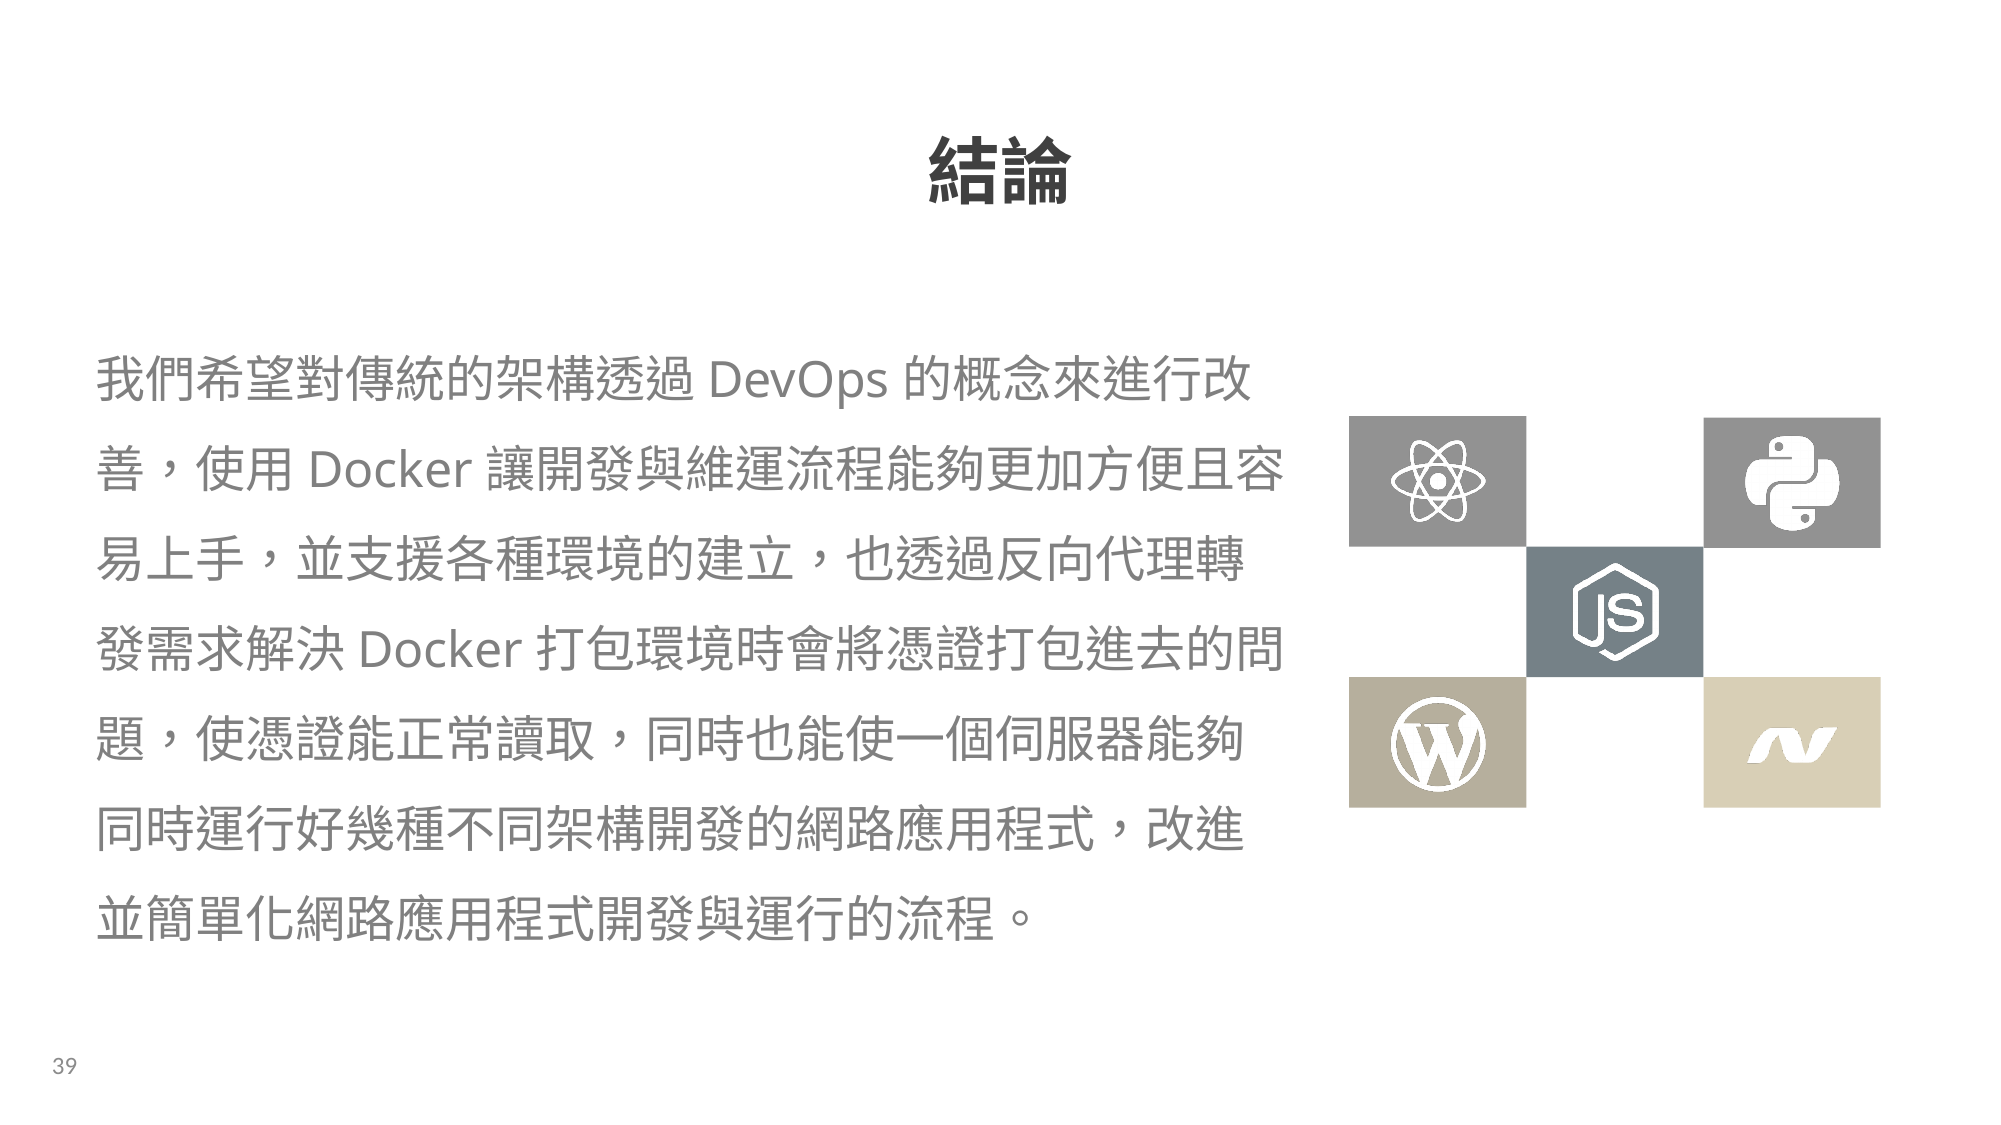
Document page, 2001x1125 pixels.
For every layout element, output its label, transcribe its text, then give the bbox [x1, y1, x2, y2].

text_box 結論 [0, 118, 2000, 221]
text_box 我們希望對傳統的架構透過DevOps的概念來進行改善，使用Docker讓開發與維運流程能夠更加方便且容易上手，並支援各種環境的建立，也透過反向代理轉發需求解決Docker打包環境時會將憑證打包進去的問題，使憑證能正常讀取，同時也能使一個伺服器能夠同時運行好幾種不同架構開發的網路應用程式，改進並簡單化網路應用程式開發與運行的流程。 [80, 309, 1309, 955]
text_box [1349, 416, 1881, 808]
slide_number 39 [0, 1034, 93, 1095]
